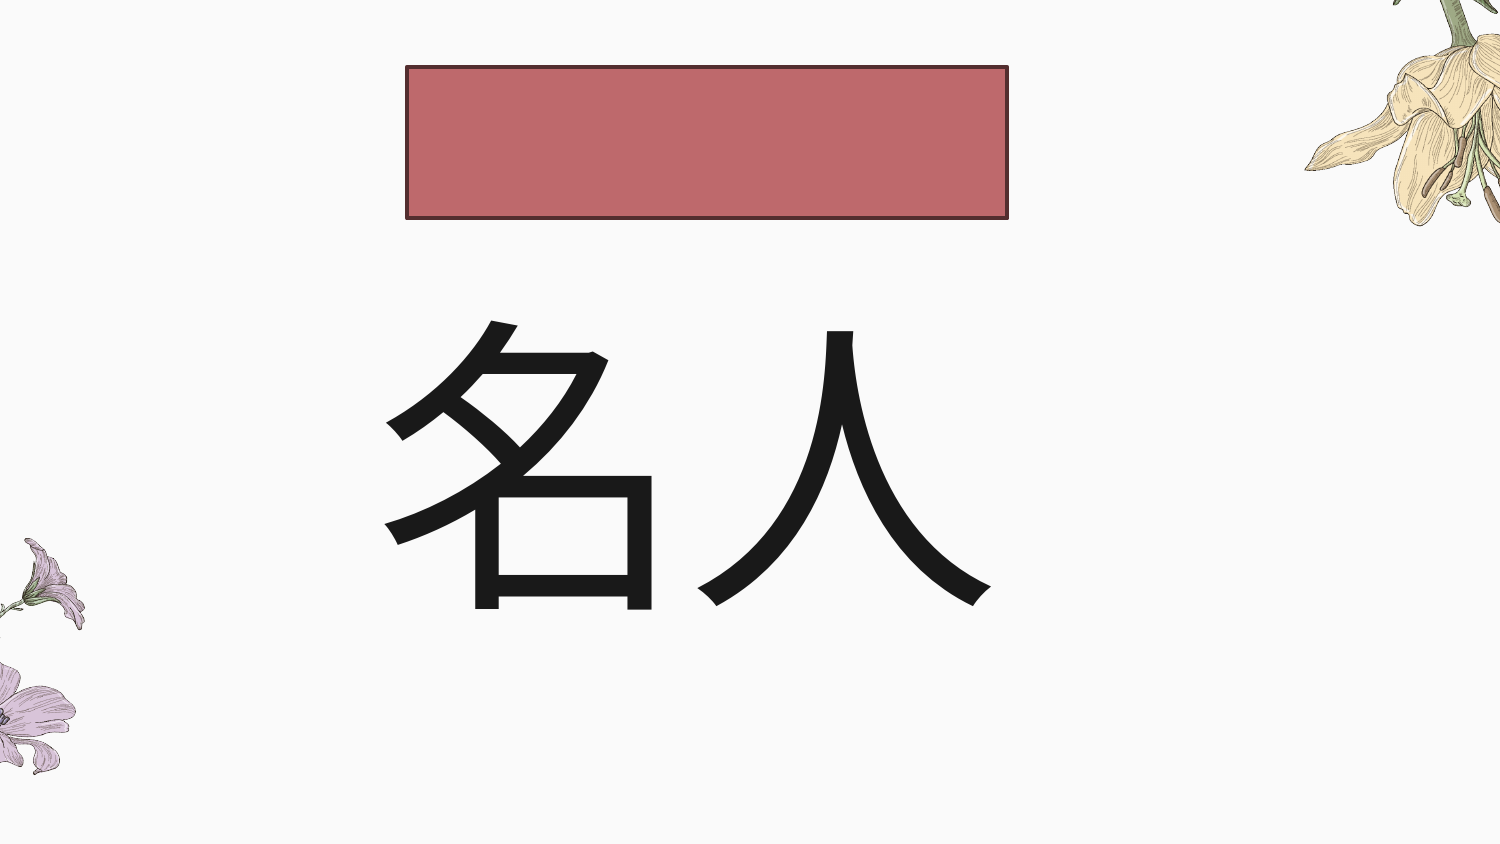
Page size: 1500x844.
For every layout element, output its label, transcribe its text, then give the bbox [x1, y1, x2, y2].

text_box 名人 [359, 264, 1015, 655]
picture [1261, 0, 1500, 262]
text_box めいじん [476, 220, 957, 230]
text_box [405, 65, 1009, 220]
picture [0, 462, 206, 844]
